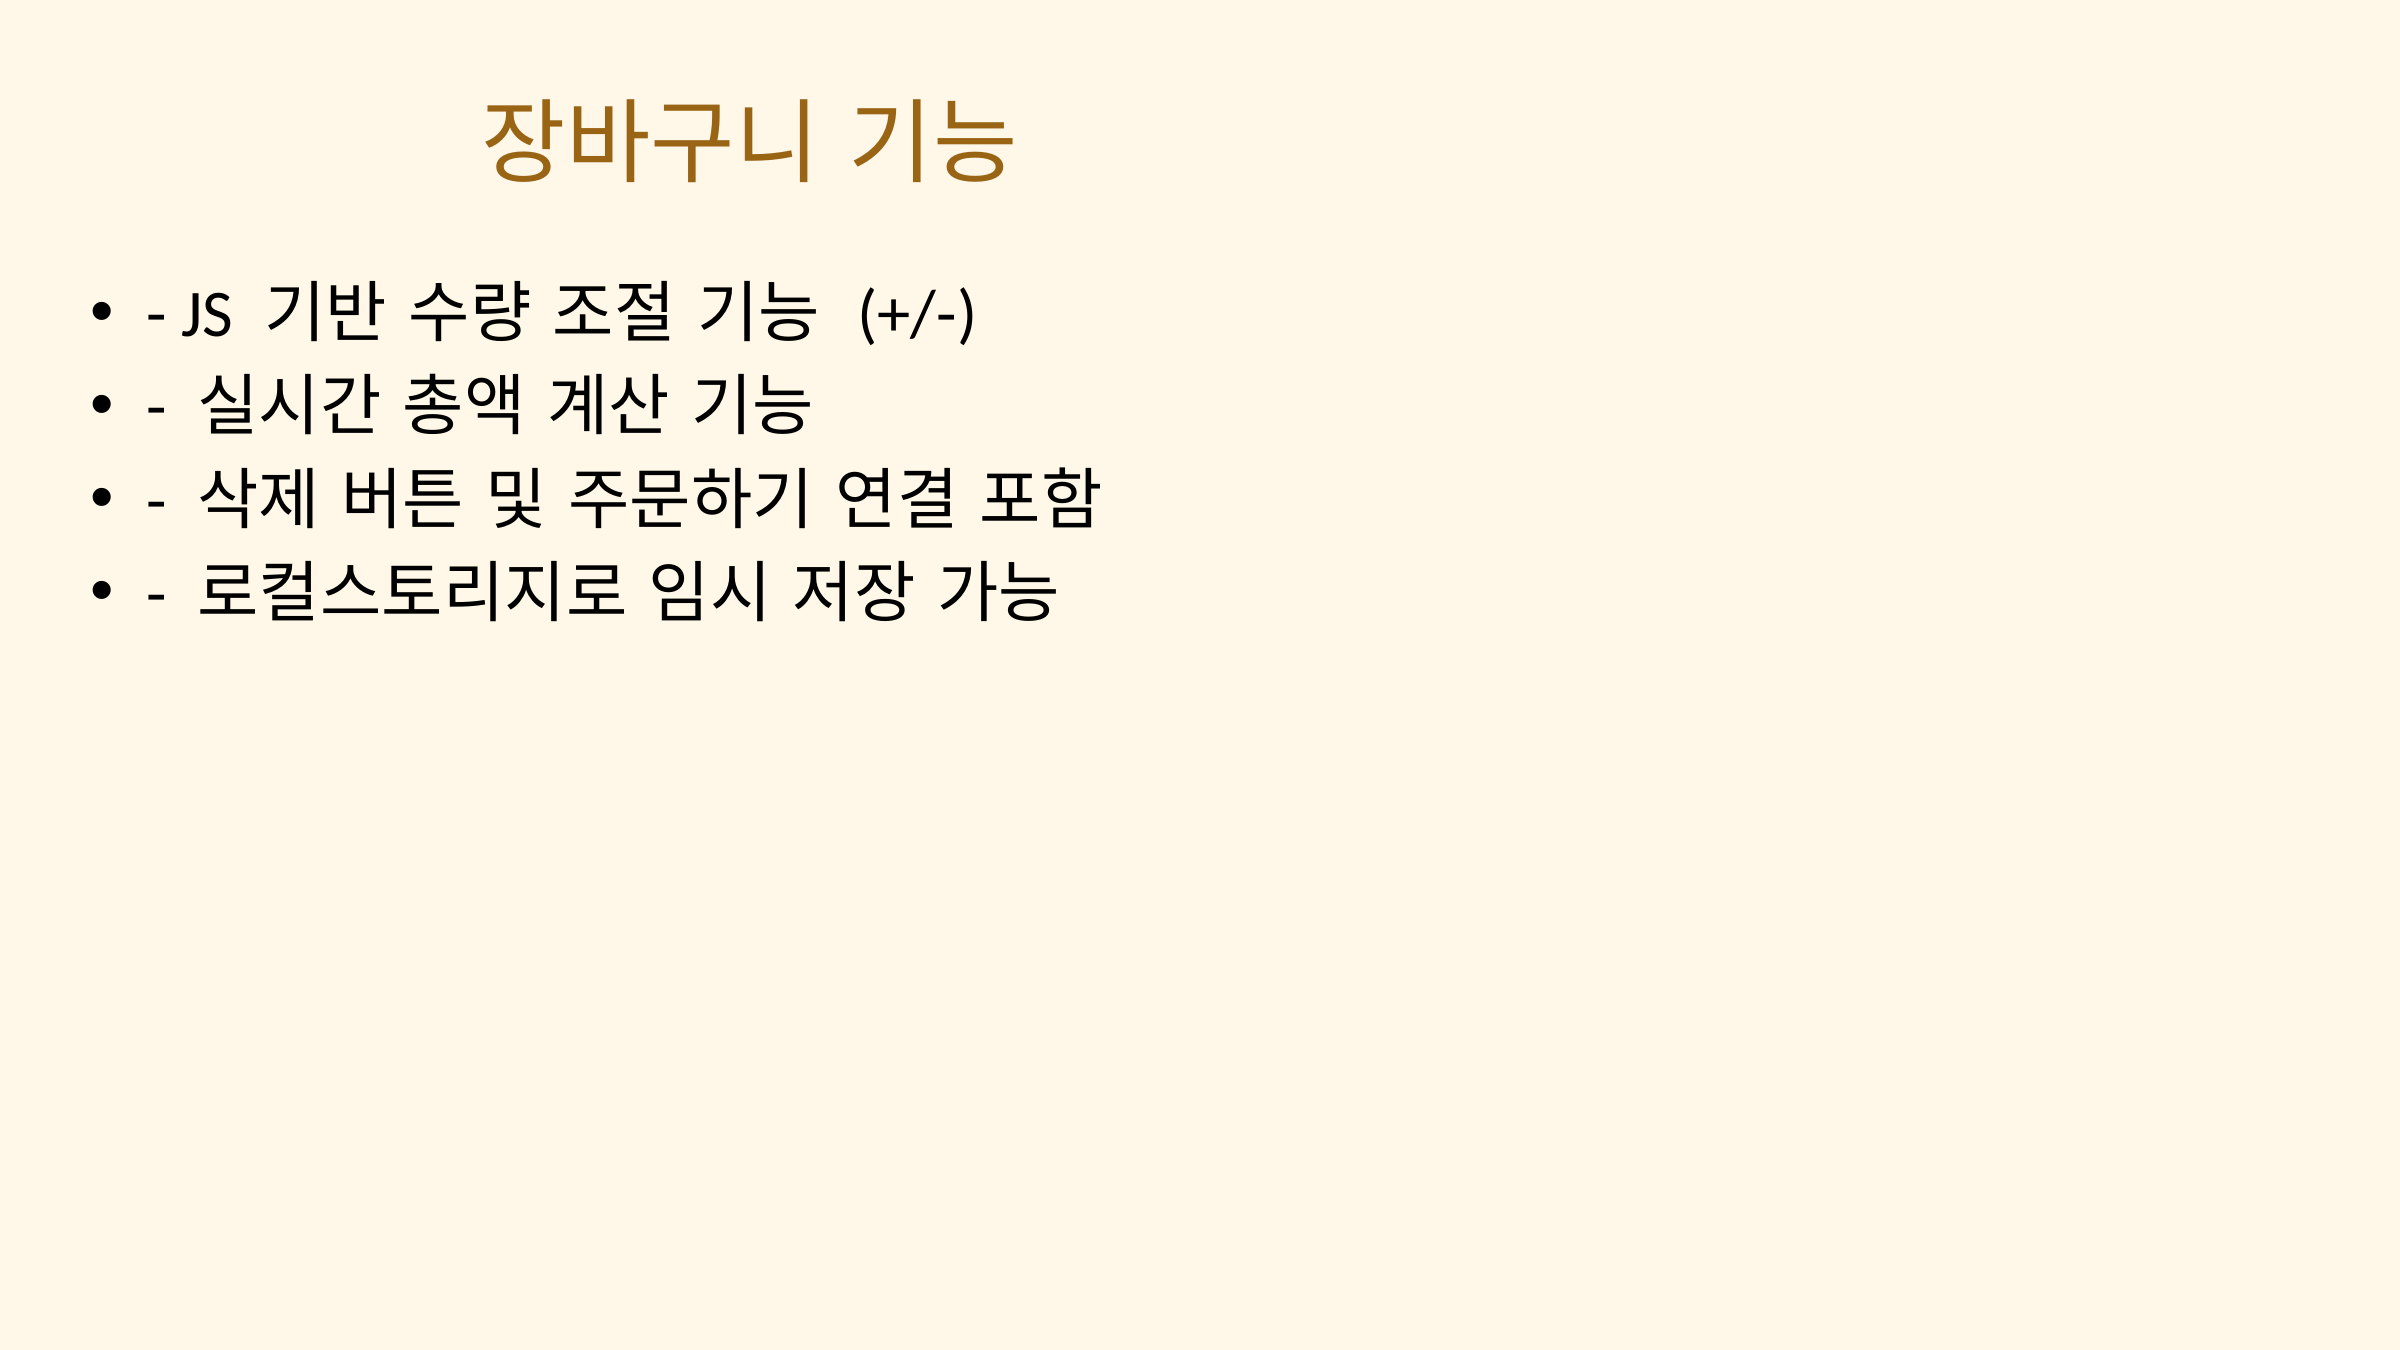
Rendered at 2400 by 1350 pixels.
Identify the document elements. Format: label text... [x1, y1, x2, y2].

text_box - JS 기반 수량 조절 기능 (+/-) - 실시간 총액 계산 기능 - 삭제 버튼 및 주문하기 연결 포함 - 로컬스토리지로 임시 저장 가능 [75, 262, 1425, 1005]
text_box 장바구니 기능 [75, 45, 1425, 233]
